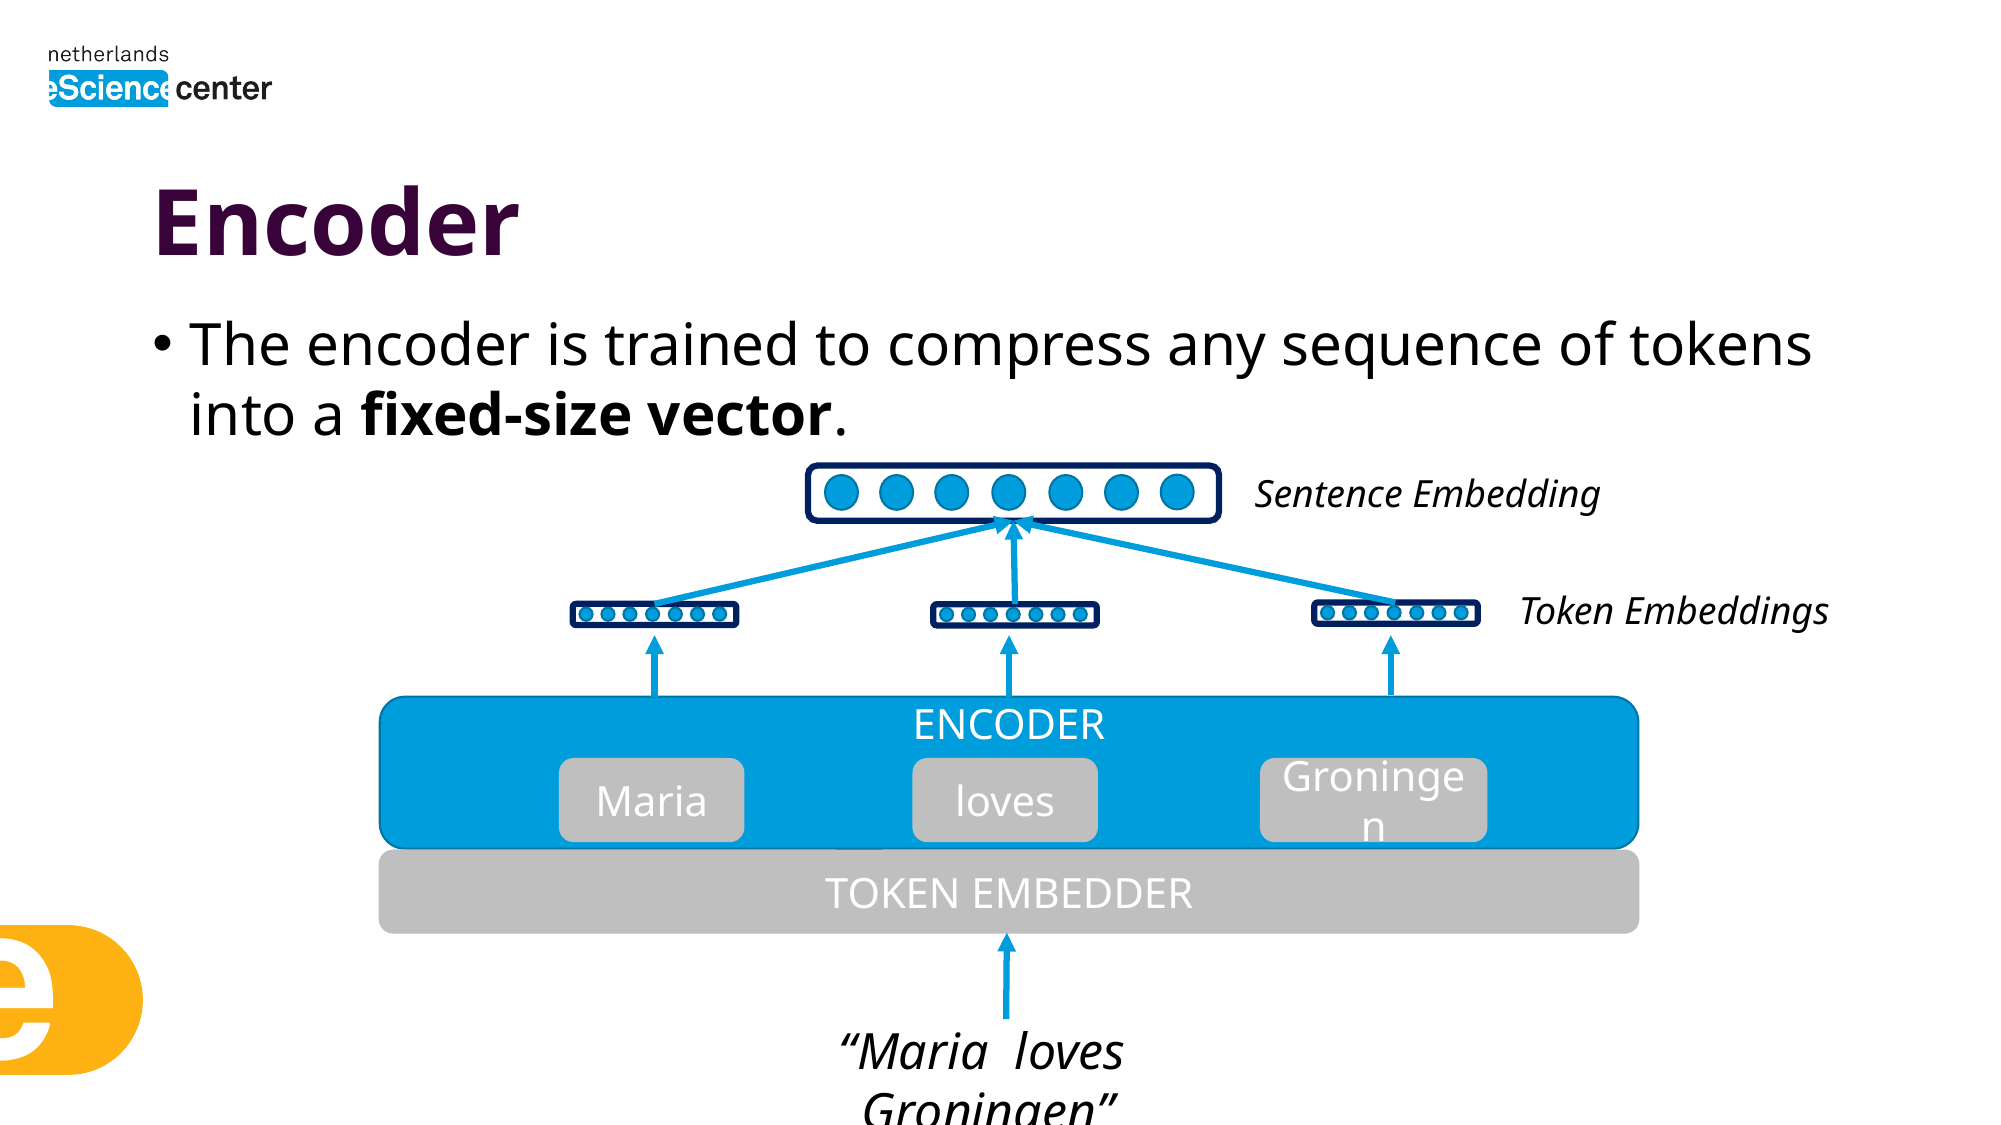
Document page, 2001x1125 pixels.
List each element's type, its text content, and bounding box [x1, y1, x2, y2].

text_box Token Embeddings [1504, 579, 1845, 640]
picture [17, 21, 295, 135]
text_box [1314, 602, 1478, 624]
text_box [654, 520, 1014, 604]
list The encoder is trained to compress any sequence of tokens into a fixed-size vector. [137, 299, 1863, 1014]
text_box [572, 603, 737, 626]
picture [0, 925, 143, 1075]
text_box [1016, 520, 1396, 603]
text_box “Maria loves Groningen” [705, 1014, 1272, 1125]
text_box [808, 465, 1219, 520]
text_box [933, 604, 1097, 626]
title Encoder [136, 151, 1863, 300]
